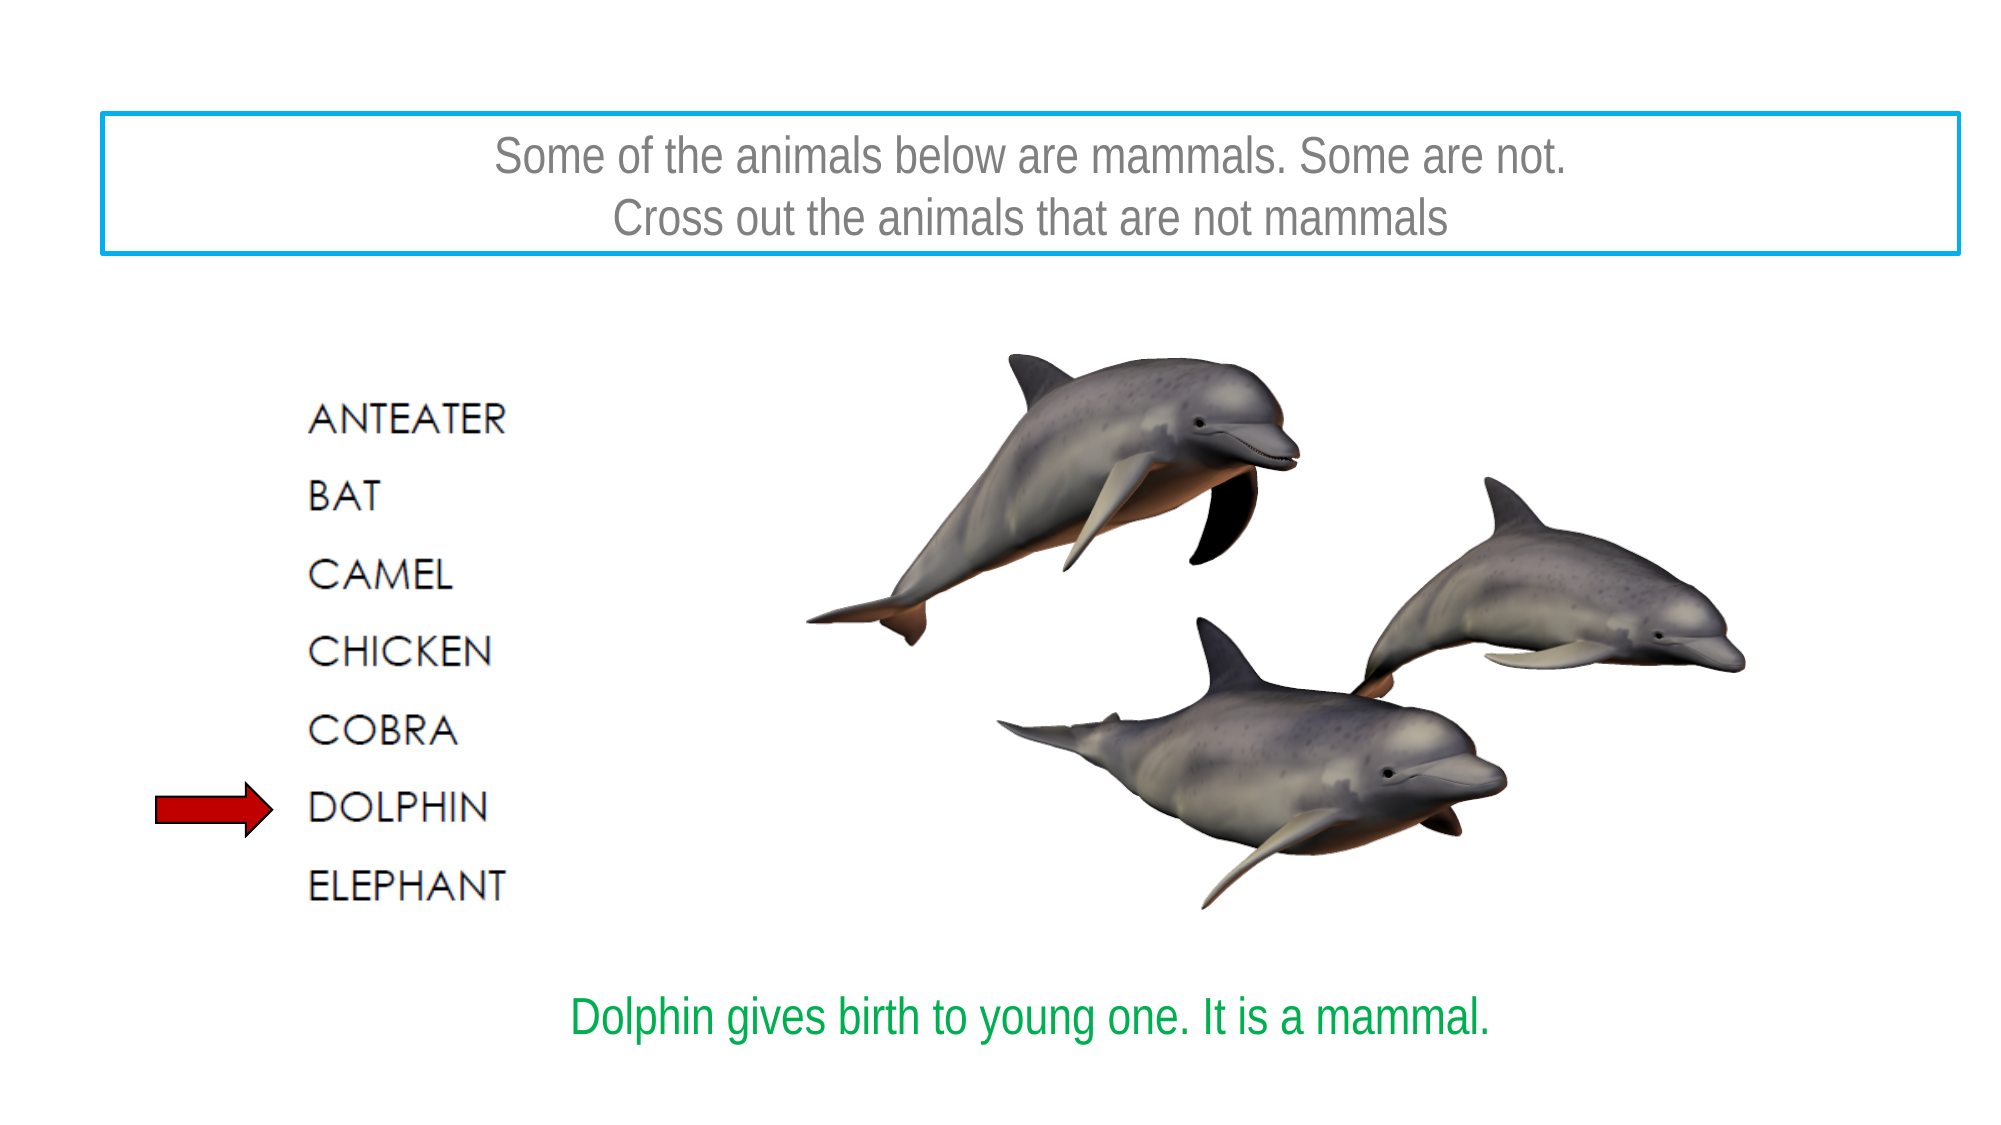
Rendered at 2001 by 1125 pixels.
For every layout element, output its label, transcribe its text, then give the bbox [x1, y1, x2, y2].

text_box Dolphin gives birth to young one. It is a mammal. [102, 974, 1959, 1053]
picture [302, 354, 644, 973]
text_box Some of the animals below are mammals. Some are not. Cross out the animals that are not mammals [102, 113, 1959, 254]
text_box [155, 781, 274, 839]
picture [806, 354, 1746, 910]
